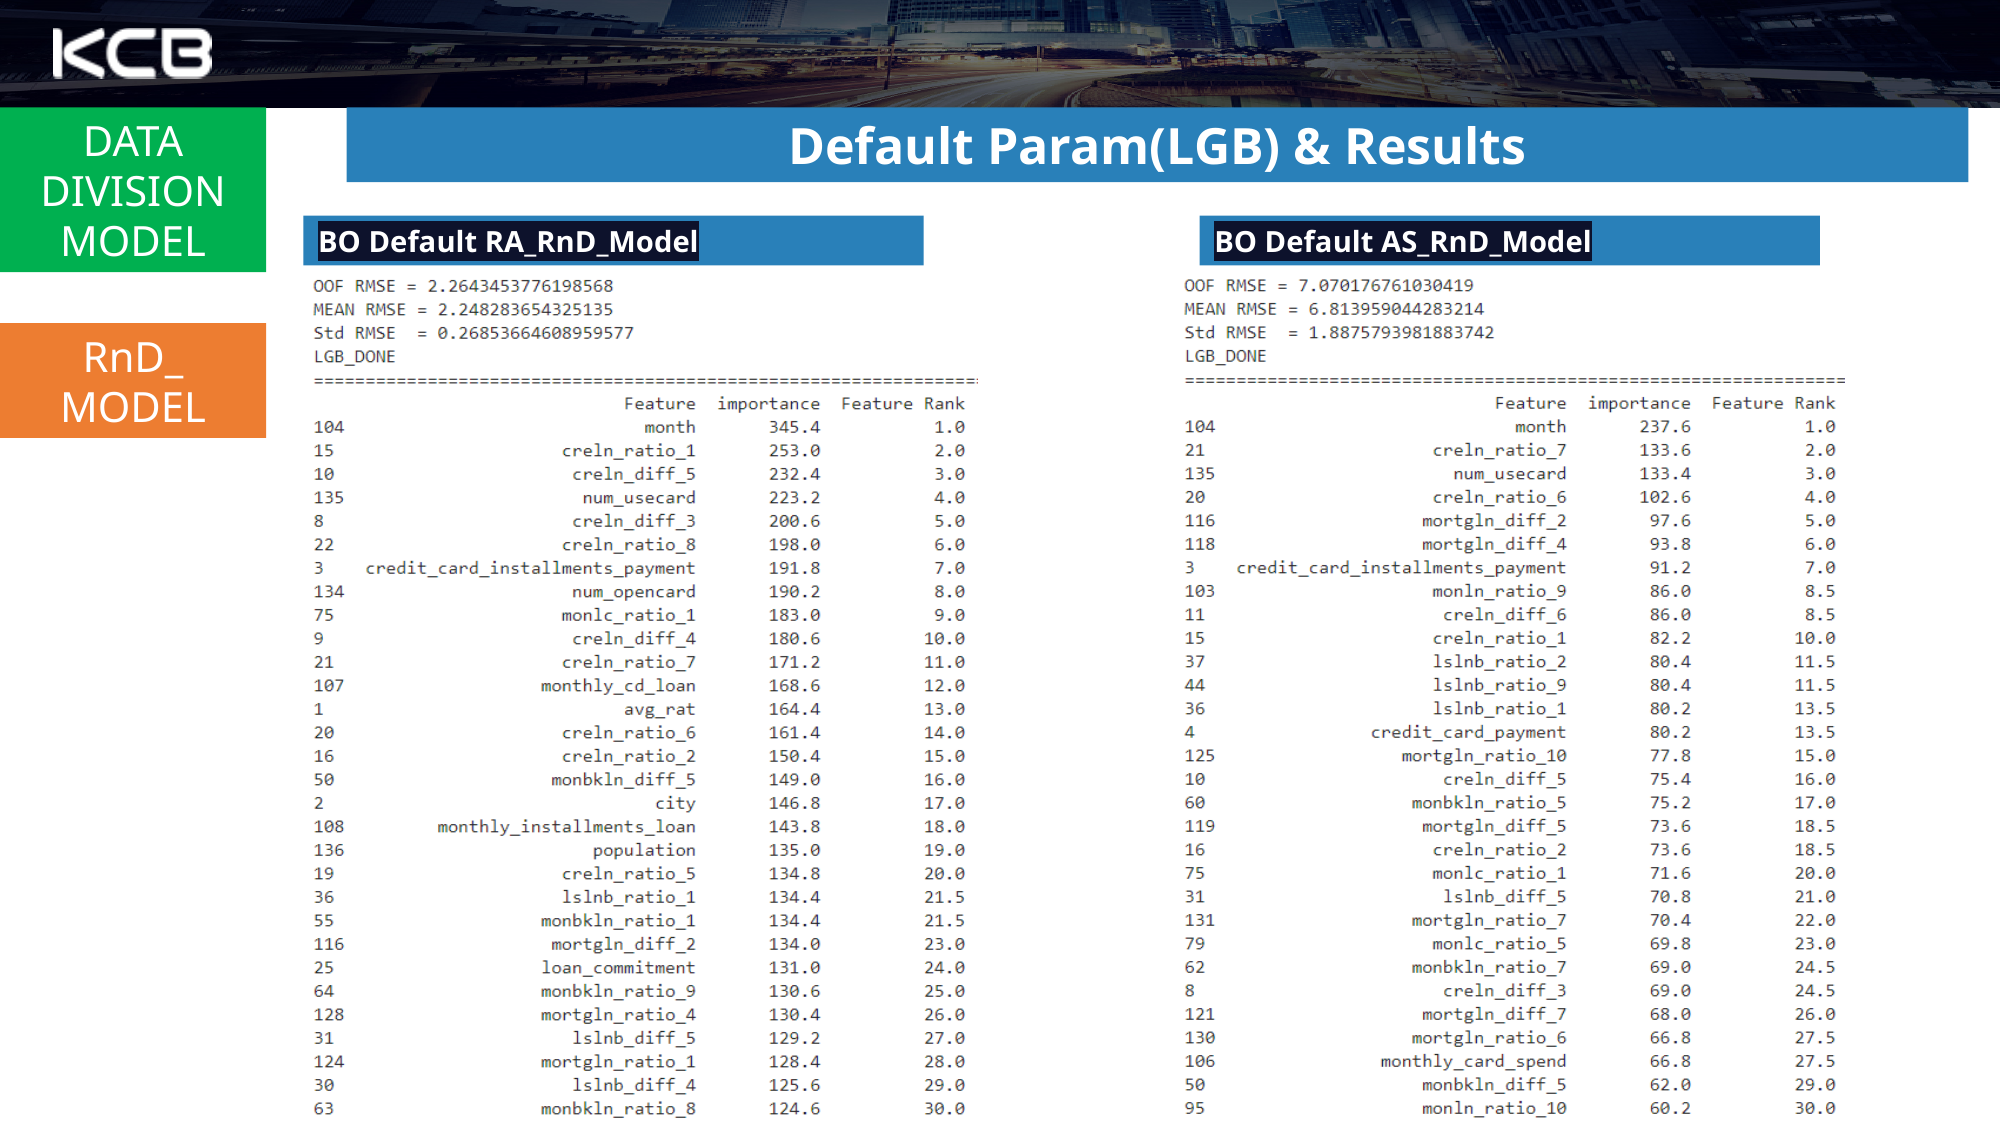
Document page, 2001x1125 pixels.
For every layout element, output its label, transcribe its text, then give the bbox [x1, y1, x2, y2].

text_box BO Default AS_RnD_Model [1199, 215, 1820, 266]
picture [1174, 269, 1845, 1121]
text_box Default Param(LGB) & Results [346, 108, 1969, 183]
picture [303, 266, 978, 1125]
text_box DATA DIVISION MODEL [0, 108, 267, 273]
picture [0, 0, 2000, 108]
text_box BO Default RA_RnD_Model [303, 215, 924, 266]
text_box RnD_ MODEL [0, 323, 267, 438]
